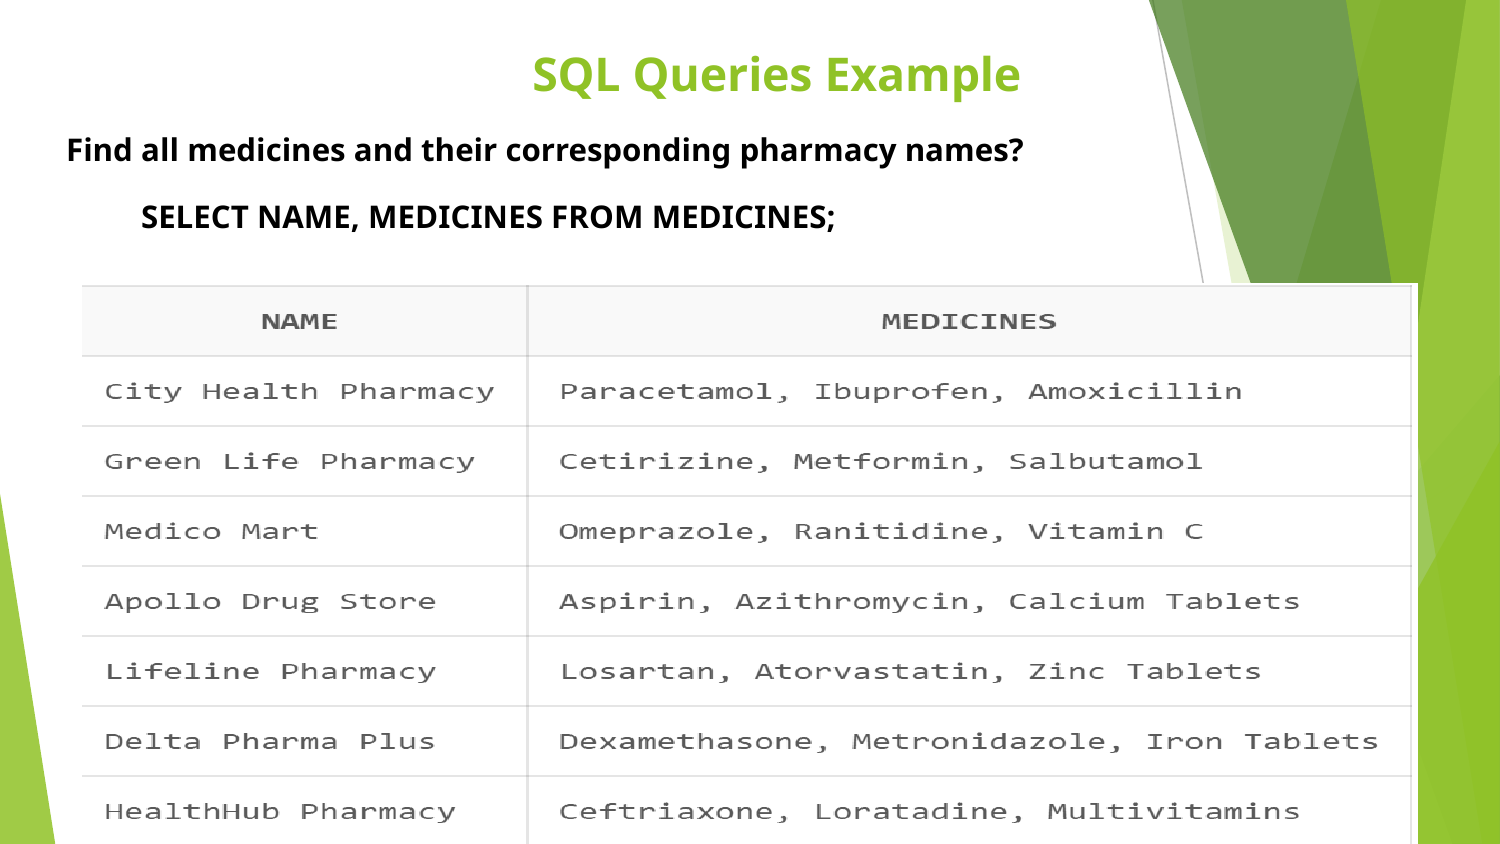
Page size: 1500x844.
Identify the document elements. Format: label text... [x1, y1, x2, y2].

title SQL Queries Example [51, 21, 1449, 115]
list Find all medicines and their corresponding pharmacy names? SELECT NAME, MEDICINES FROM MEDICINES; [51, 115, 1449, 750]
picture [82, 283, 1418, 844]
